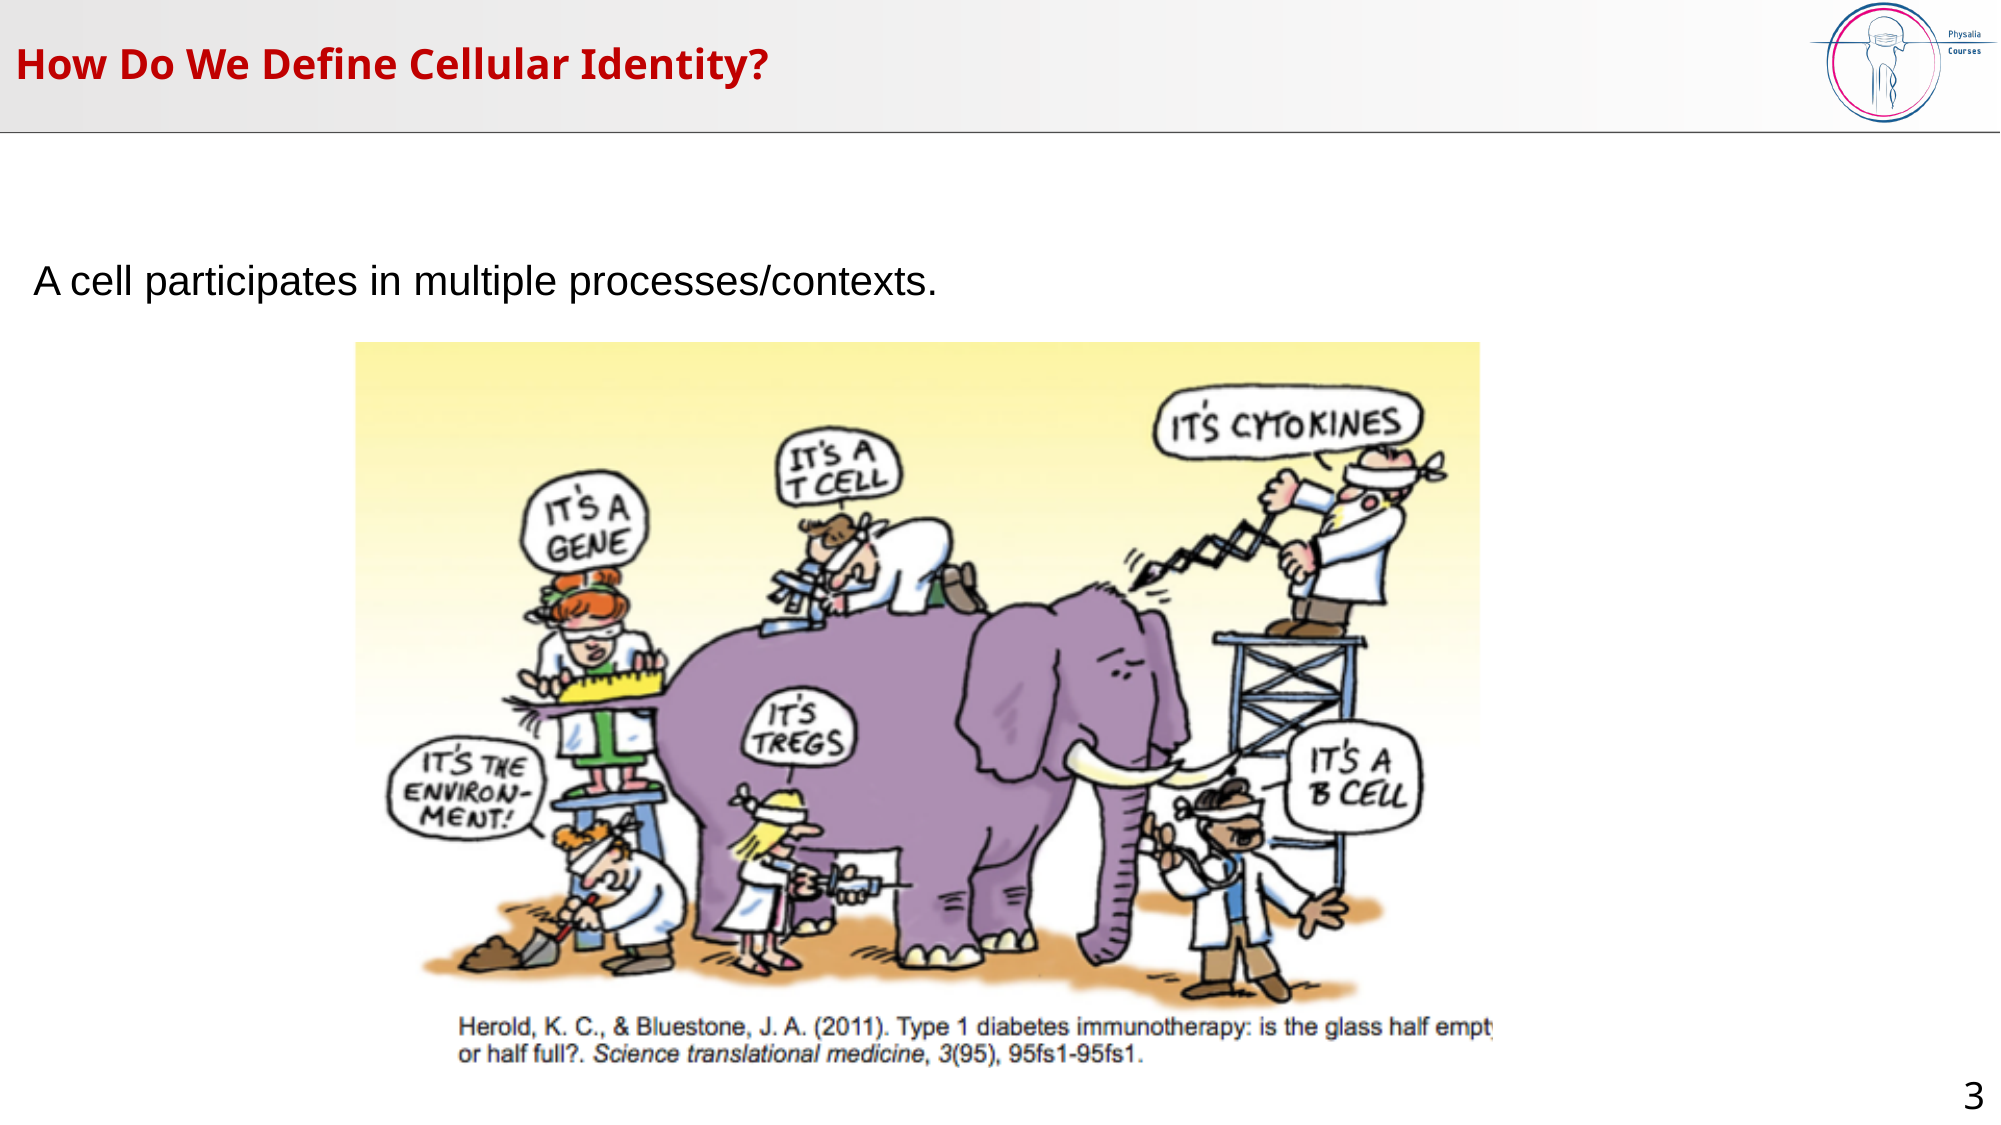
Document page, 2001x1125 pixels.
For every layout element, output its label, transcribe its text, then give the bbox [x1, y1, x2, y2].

title How Do We Define Cellular Identity? [0, 0, 2000, 132]
list A cell participates in multiple processes/contexts. [18, 221, 1975, 1049]
text_box 3 [1549, 1067, 2000, 1125]
picture [352, 342, 1493, 1068]
picture [1773, 0, 2000, 130]
